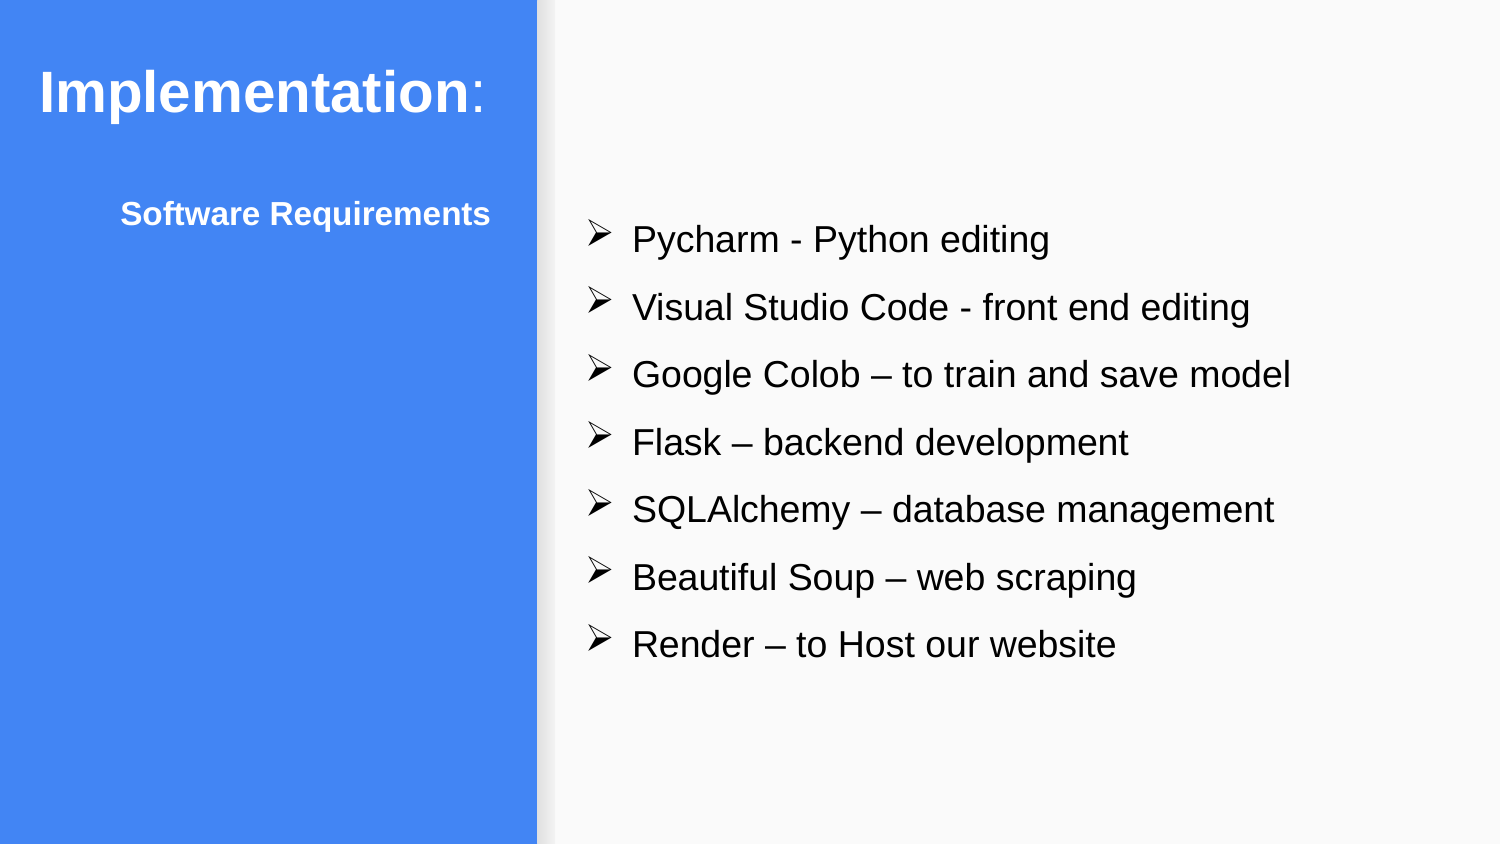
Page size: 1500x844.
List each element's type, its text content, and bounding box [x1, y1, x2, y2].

text_box Pycharm - Python editing Visual Studio Code - front end editing Google Colob – to train and save model Flask – backend development SQLAlchemy – database management Beautiful Soup – web scraping Render – to Host our website [570, 185, 1381, 673]
text_box Software Requirements [105, 185, 515, 240]
text_box Implementation: [24, 46, 515, 132]
